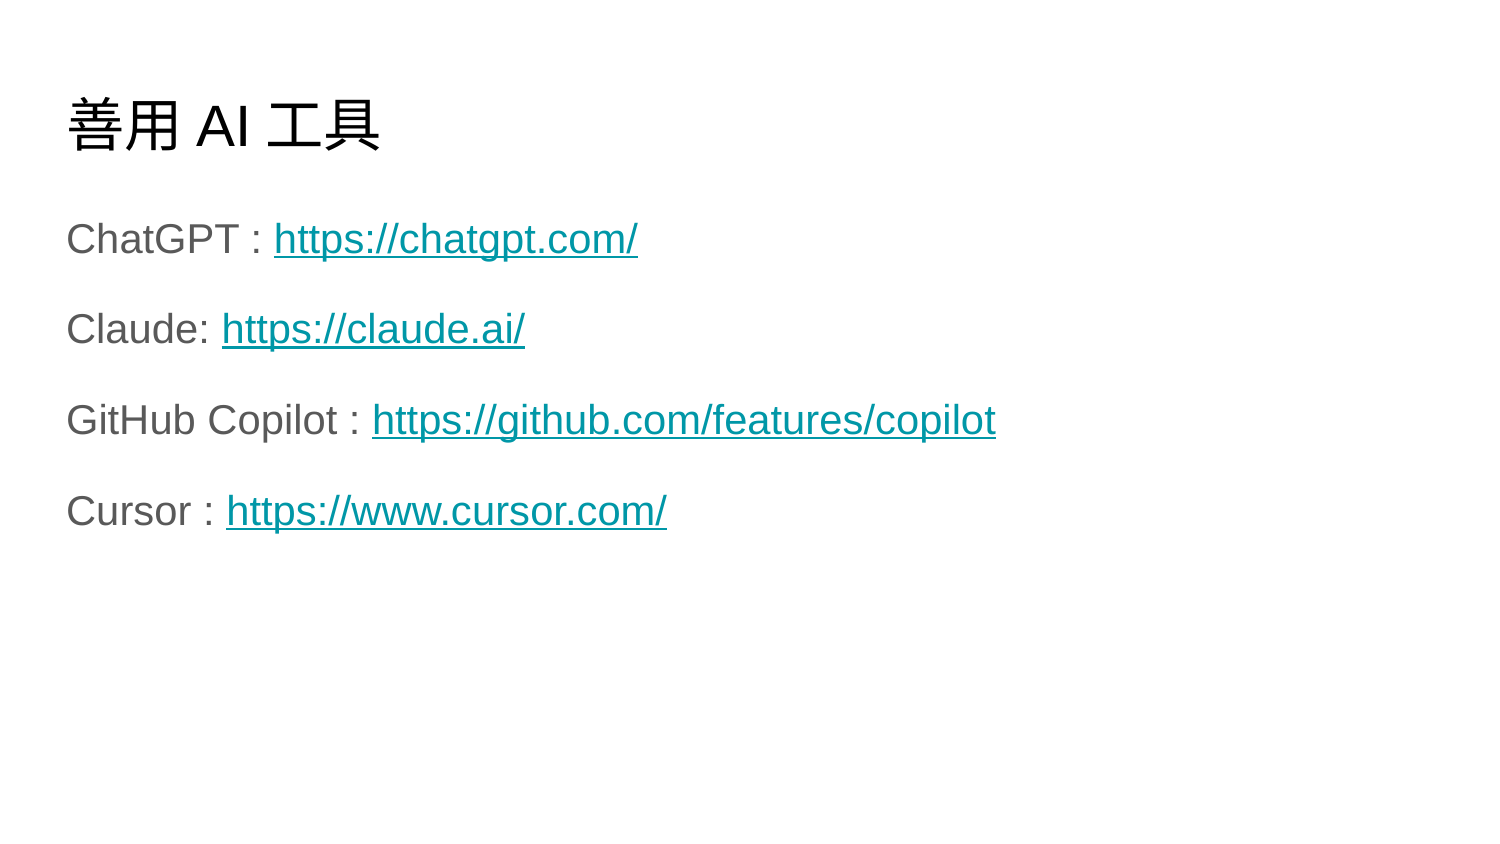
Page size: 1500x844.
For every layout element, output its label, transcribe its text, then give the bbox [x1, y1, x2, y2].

title 善用AI工具 [51, 72, 1449, 167]
list ChatGPT : https://chatgpt.com/ Claude: https://claude.ai/ GitHub Copilot : https://github.com/features/copilot Cursor : https://www.cursor.com/ [51, 189, 1449, 750]
